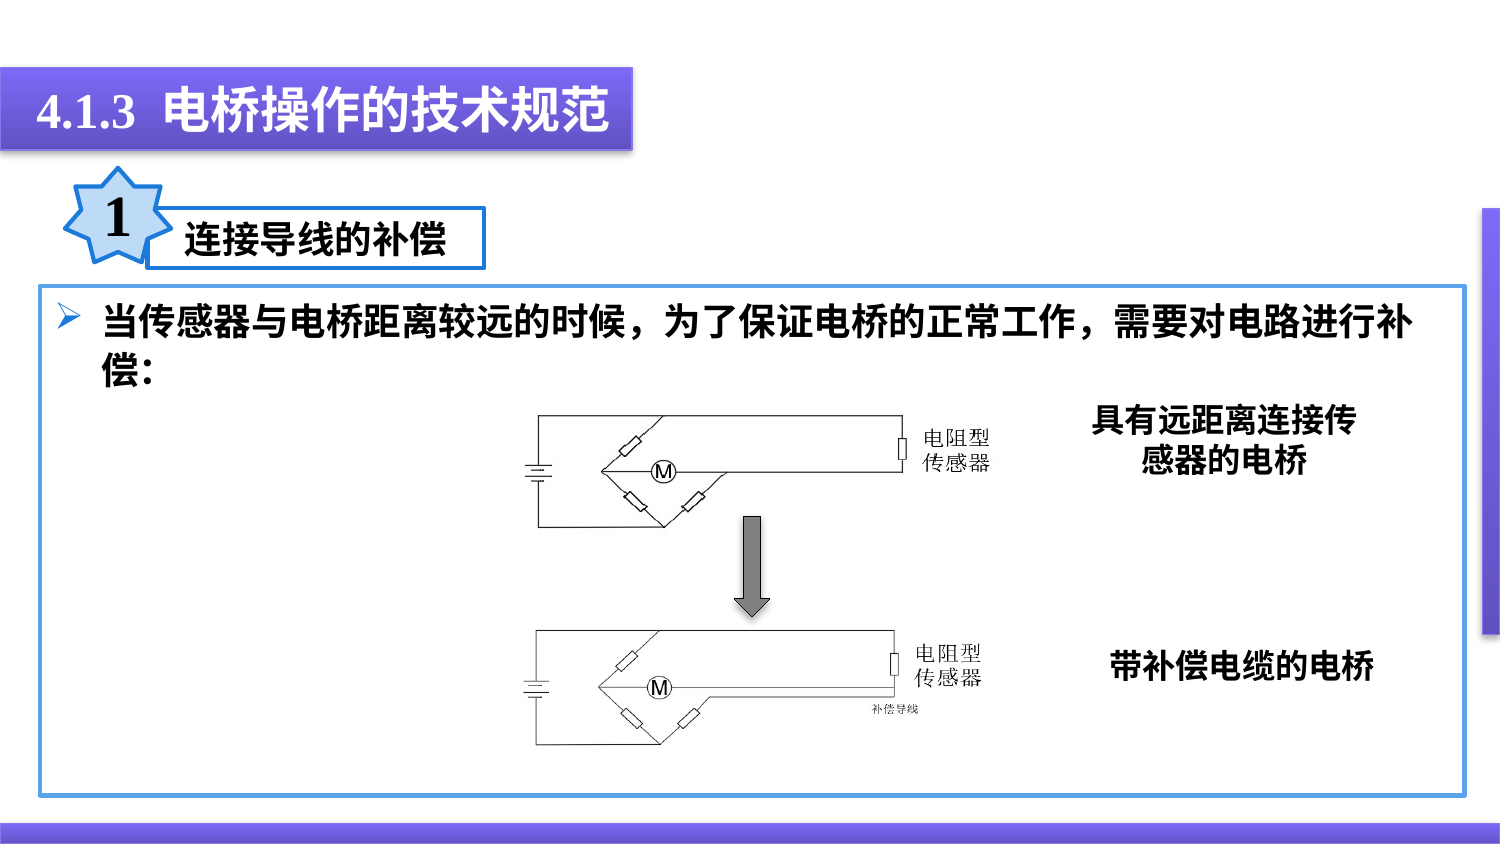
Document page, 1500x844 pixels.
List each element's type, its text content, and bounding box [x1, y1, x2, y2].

picture [509, 610, 995, 777]
text_box 连接导线的补偿 [145, 206, 486, 270]
text_box 4.1.3 电桥操作的技术规范 [8, 71, 626, 146]
text_box 带补偿电缆的电桥 [1094, 637, 1391, 693]
text_box 1 [62, 165, 174, 265]
text_box [734, 574, 770, 609]
text_box 当传感器与电桥距离较远的时候，为了保证电桥的正常工作，需要对电路进行补偿： [38, 284, 1467, 798]
text_box [0, 67, 633, 151]
text_box 具有远距离连接传感器的电桥 [1074, 391, 1375, 487]
picture [509, 383, 1013, 567]
